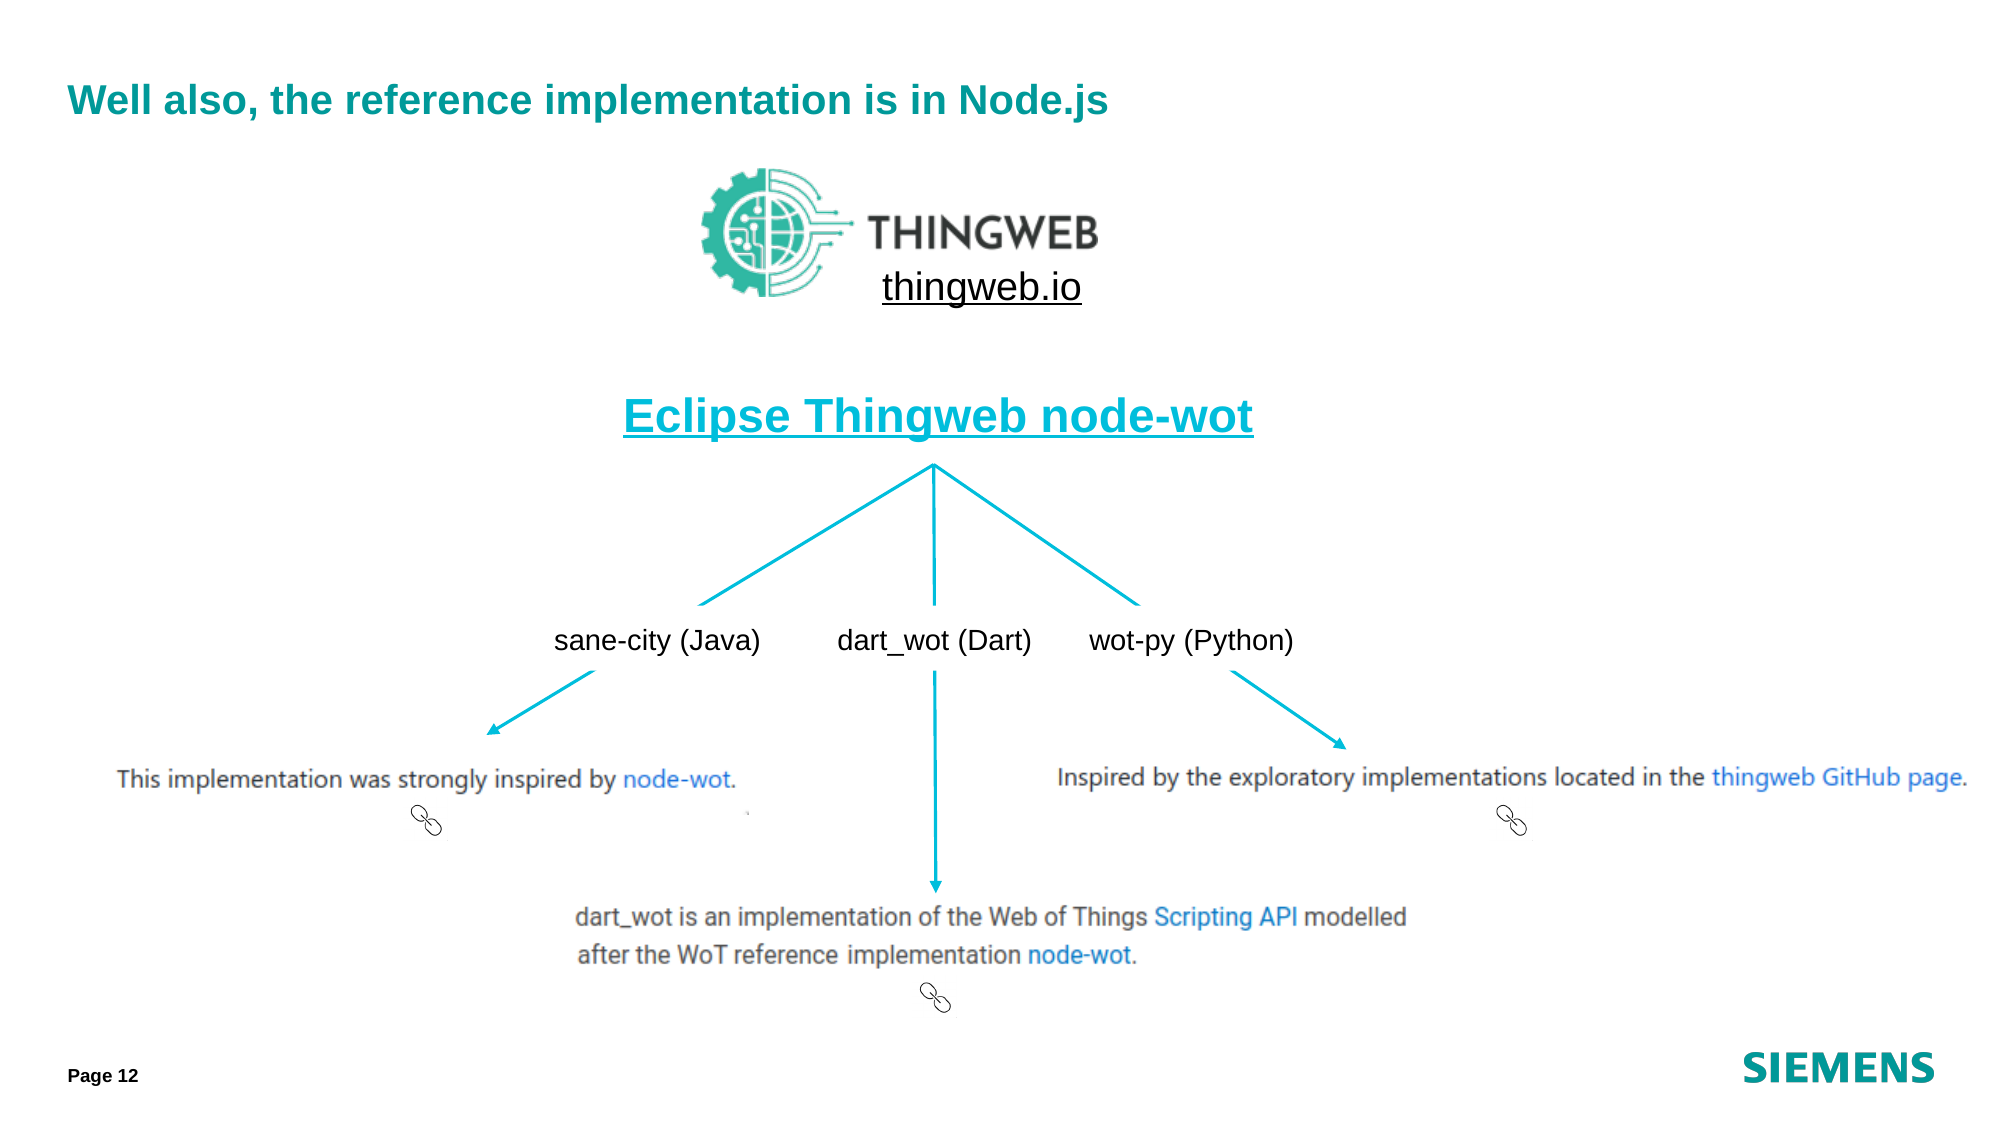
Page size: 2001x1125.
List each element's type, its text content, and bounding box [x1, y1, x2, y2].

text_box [933, 464, 1347, 750]
picture [1744, 1052, 1934, 1083]
picture [102, 753, 749, 841]
text_box thingweb.io [837, 246, 1138, 324]
picture [701, 168, 1099, 298]
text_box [486, 464, 929, 736]
slide_number Page 12 [67, 1035, 174, 1125]
picture [1044, 743, 1977, 841]
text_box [933, 757, 937, 894]
title Well also, the reference implementation is in Node.js [67, 78, 1686, 173]
text_box Eclipse Thingweb node-wot [585, 355, 1292, 458]
picture [912, 974, 957, 1019]
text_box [572, 896, 1413, 972]
